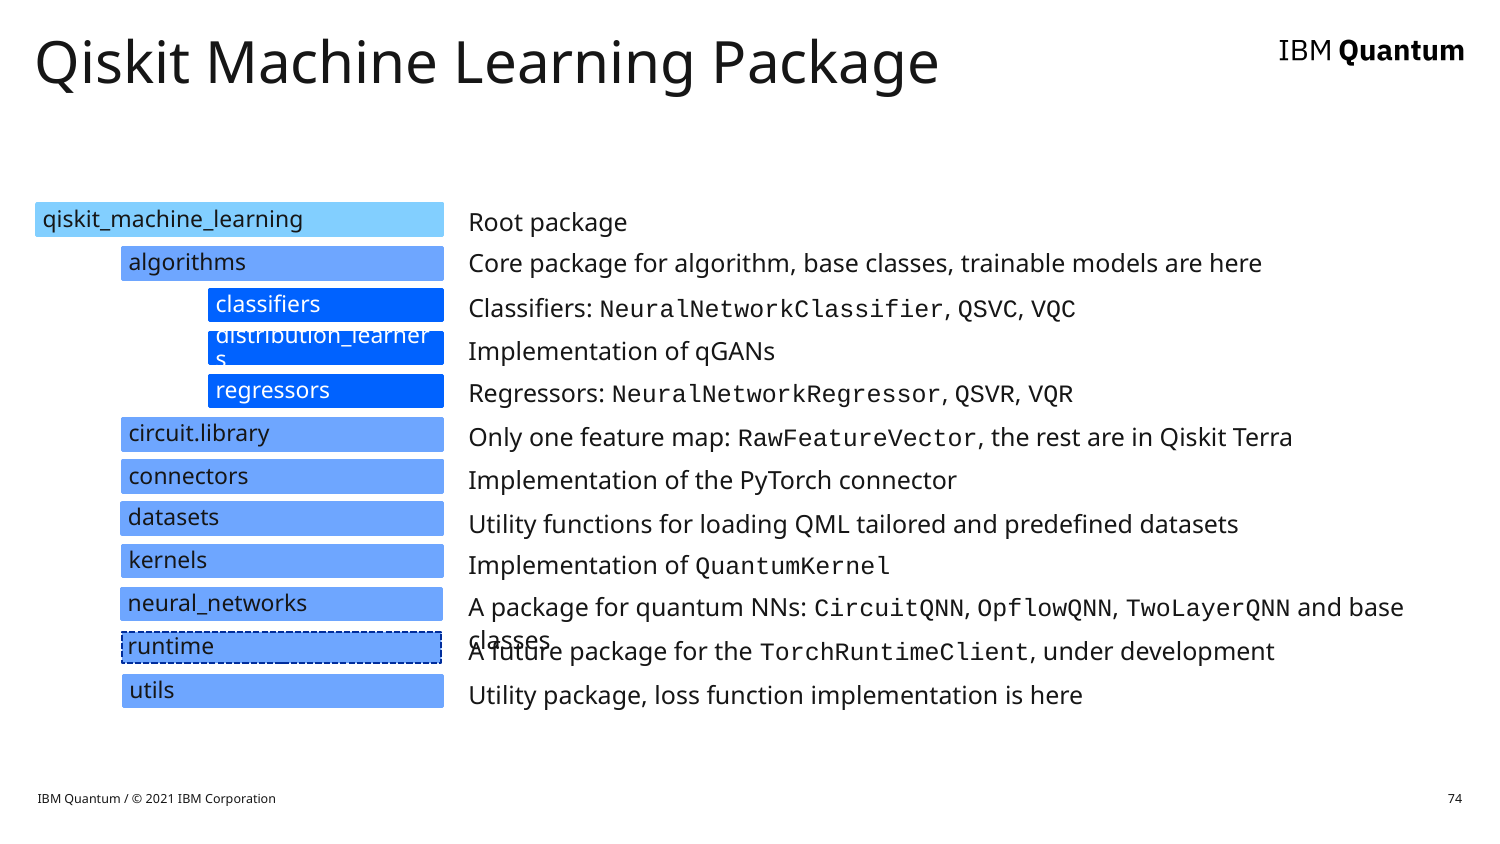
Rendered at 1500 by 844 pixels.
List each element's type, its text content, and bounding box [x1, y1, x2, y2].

text_box datasets [120, 501, 444, 536]
text_box Root package [468, 203, 1244, 237]
text_box connectors [121, 459, 445, 494]
text_box qiskit_machine_learning [35, 202, 445, 237]
footer IBM Quantum / © 2021 IBM Corporation [37, 785, 713, 813]
text_box A future package for the TorchRuntimeClient, under development [468, 632, 1463, 666]
text_box Implementation of QuantumKernel [468, 546, 1244, 580]
text_box runtime [120, 630, 443, 665]
text_box Regressors: NeuralNetworkRegressor, QSVR, VQR [468, 374, 1155, 408]
text_box Utility package, loss function implementation is here [468, 676, 1463, 710]
text_box A package for quantum NNs: CircuitQNN, OpflowQNN, TwoLayerQNN and base classes [468, 588, 1480, 655]
text_box classifiers [208, 287, 445, 323]
text_box Core package for algorithm, base classes, trainable models are here [468, 244, 1278, 278]
text_box Classifiers: NeuralNetworkClassifier, QSVC, VQC [468, 289, 1144, 323]
text_box kernels [121, 544, 444, 579]
text_box Utility functions for loading QML tailored and predefined datasets [468, 505, 1244, 539]
text_box algorithms [121, 246, 445, 281]
slide_number 74 [1162, 785, 1463, 813]
text_box regressors [208, 373, 445, 409]
text_box circuit.library [121, 417, 445, 452]
text_box Implementation of qGANs [468, 332, 1155, 366]
text_box neural_networks [120, 586, 443, 621]
title Qiskit Machine Learning Package [34, 33, 1091, 165]
text_box utils [121, 673, 445, 709]
text_box Only one feature map: RawFeatureVector, the rest are in Qiskit Terra [468, 418, 1410, 452]
text_box Implementation of the PyTorch connector [468, 461, 1244, 495]
text_box distribution_learners [208, 330, 445, 366]
